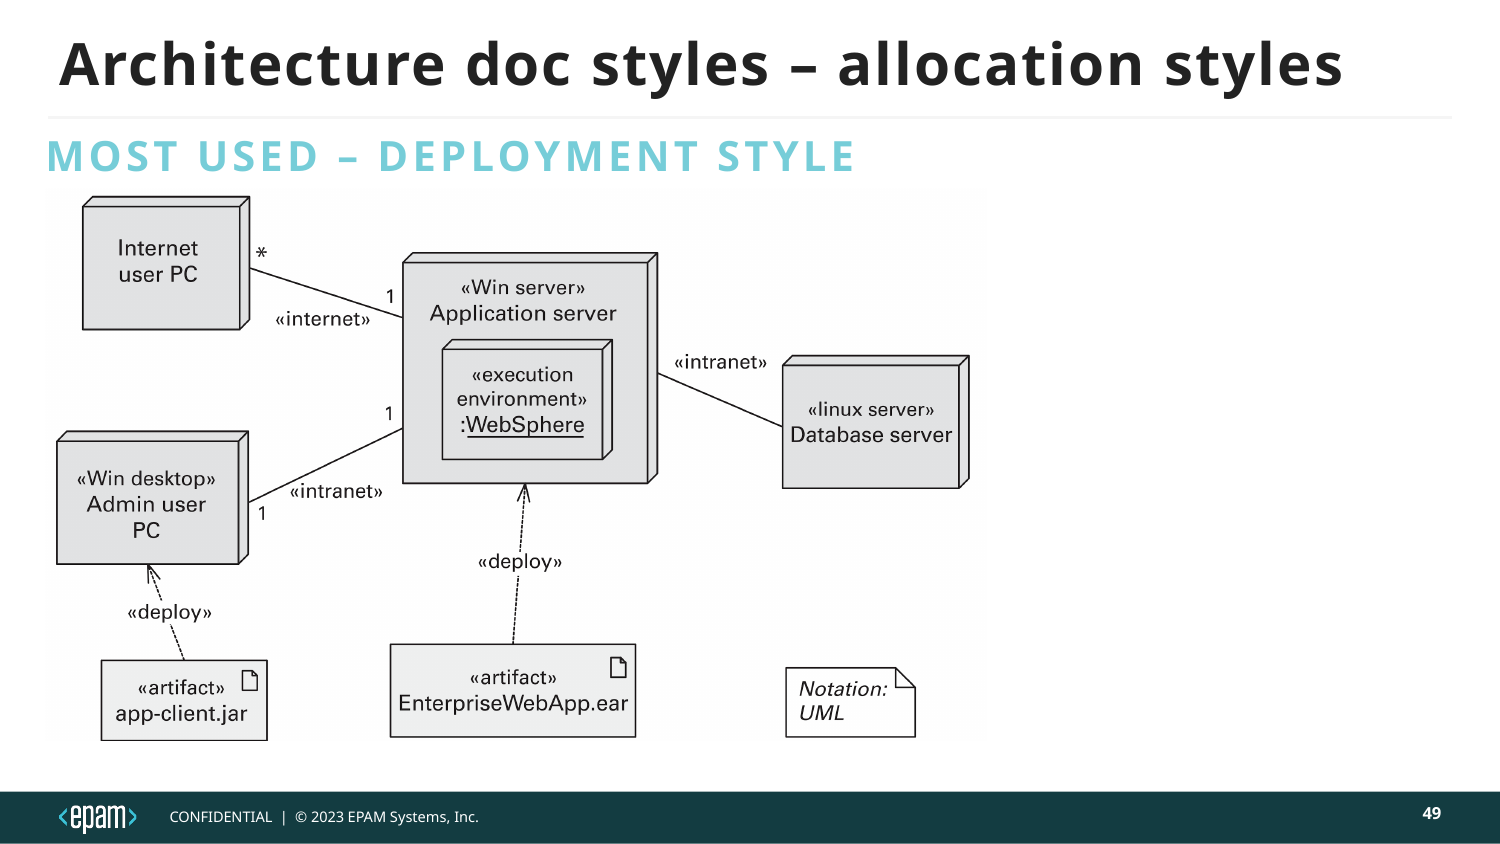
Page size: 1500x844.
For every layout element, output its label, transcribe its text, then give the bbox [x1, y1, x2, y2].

title Architecture doc styles – allocation styles [59, 37, 1442, 87]
slide_number 49 [1216, 791, 1442, 844]
picture [45, 188, 987, 741]
text_box most used – deployment style [45, 146, 1429, 203]
